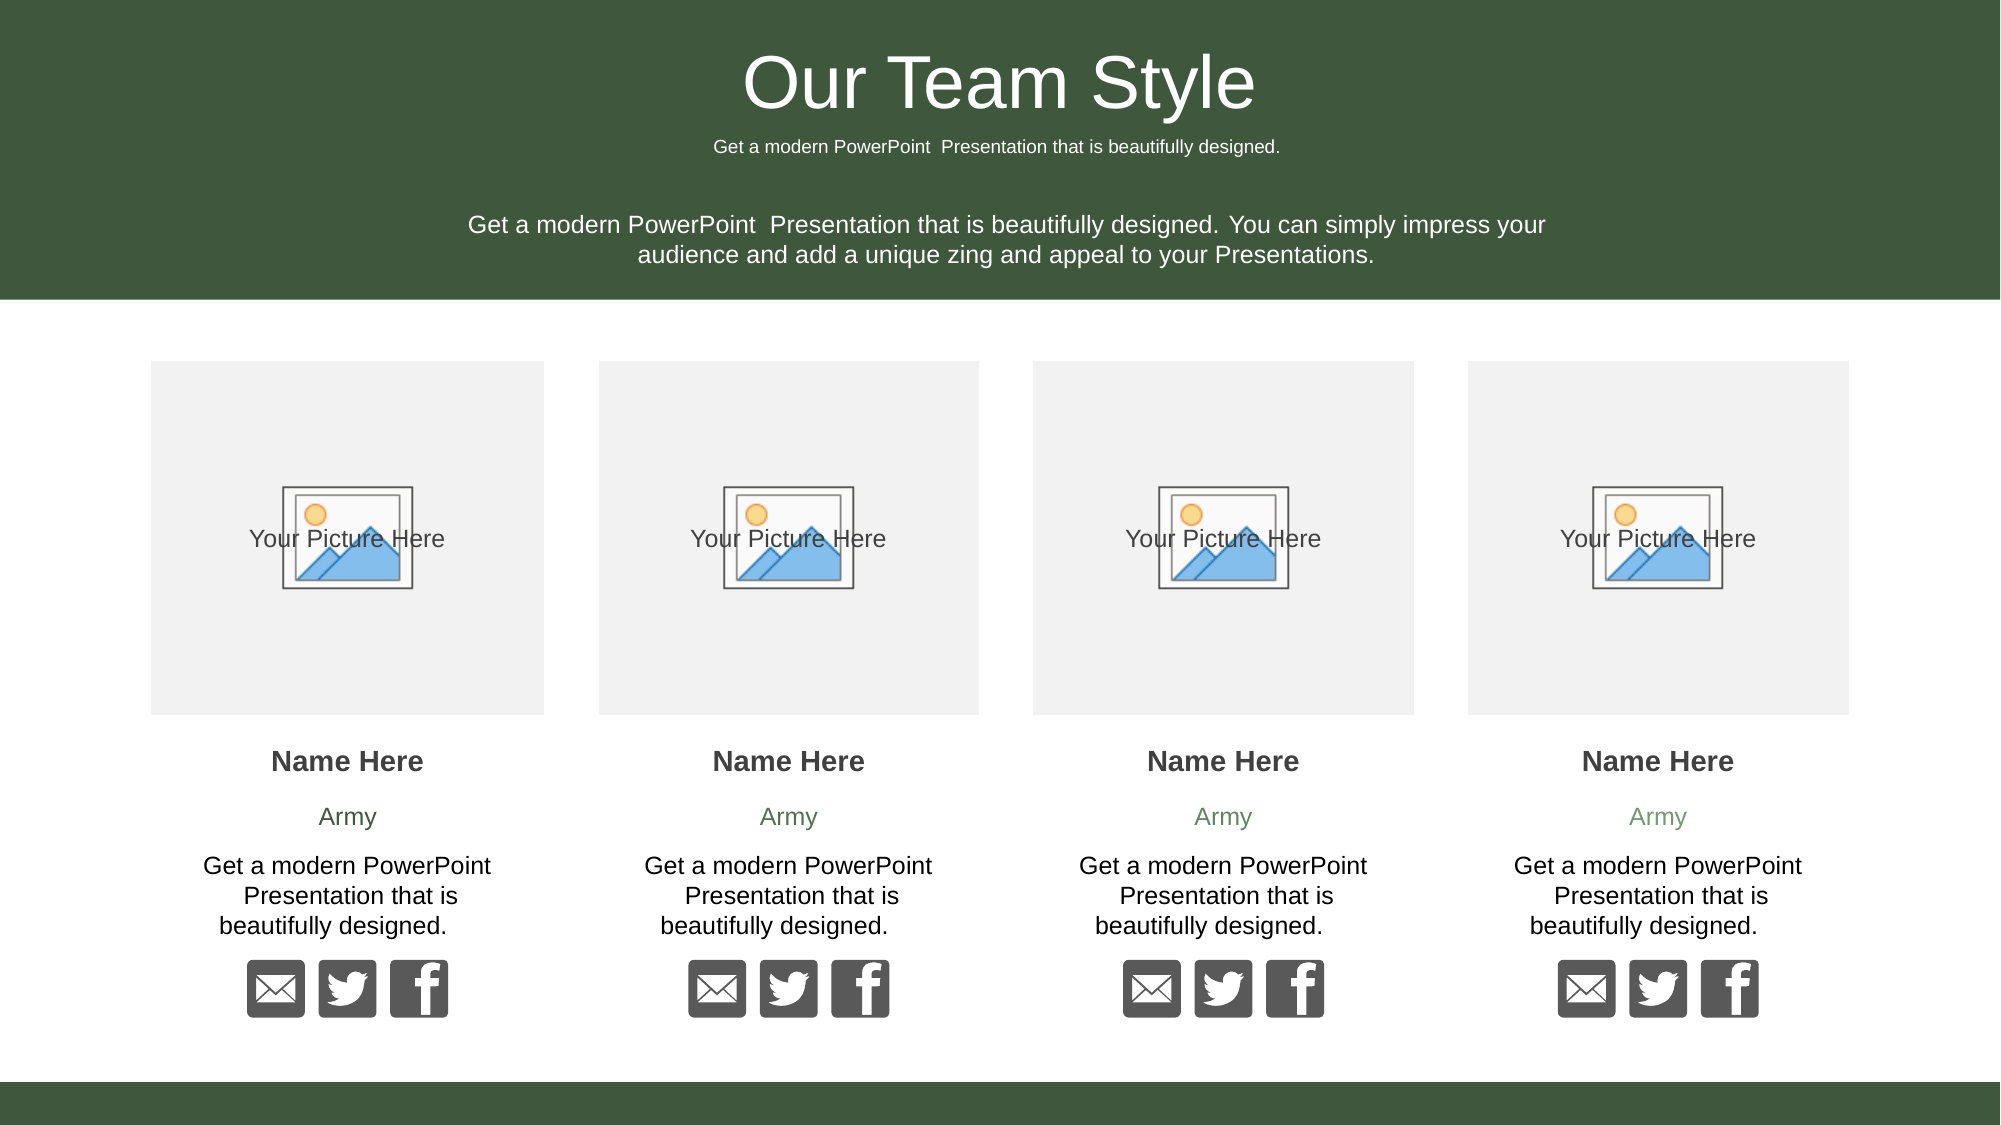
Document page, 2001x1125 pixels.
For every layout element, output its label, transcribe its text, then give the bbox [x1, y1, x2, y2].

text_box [1123, 959, 1324, 1018]
picture [1033, 360, 1414, 716]
picture [150, 360, 545, 715]
title Our Team Style [0, 42, 2000, 126]
text_box Get a modern PowerPoint Presentation that is beautifully designed. [1495, 842, 1821, 947]
text_box Army [626, 788, 952, 842]
text_box Army [185, 788, 510, 842]
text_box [247, 959, 449, 1018]
text_box Get a modern PowerPoint Presentation that is beautifully designed. [626, 842, 952, 947]
text_box Get a modern PowerPoint Presentation that is beautifully designed. [185, 842, 510, 947]
text_box Get a modern PowerPoint Presentation that is beautifully designed. [1061, 842, 1386, 947]
text_box Army [1495, 788, 1821, 842]
text_box Name Here [626, 734, 952, 788]
text_box Get a modern PowerPoint Presentation that is beautifully designed. You can simply impress your audience and add a unique zing and appeal to your Presentations. [433, 201, 1581, 288]
picture [1467, 360, 1849, 716]
text_box Name Here [1495, 734, 1821, 788]
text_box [1557, 959, 1759, 1018]
text_box Army [1061, 788, 1386, 842]
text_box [688, 959, 890, 1018]
list Get a modern PowerPoint Presentation that is beautifully designed. [0, 129, 2000, 166]
text_box Name Here [1061, 734, 1386, 788]
picture [598, 360, 980, 716]
text_box Name Here [185, 734, 510, 788]
